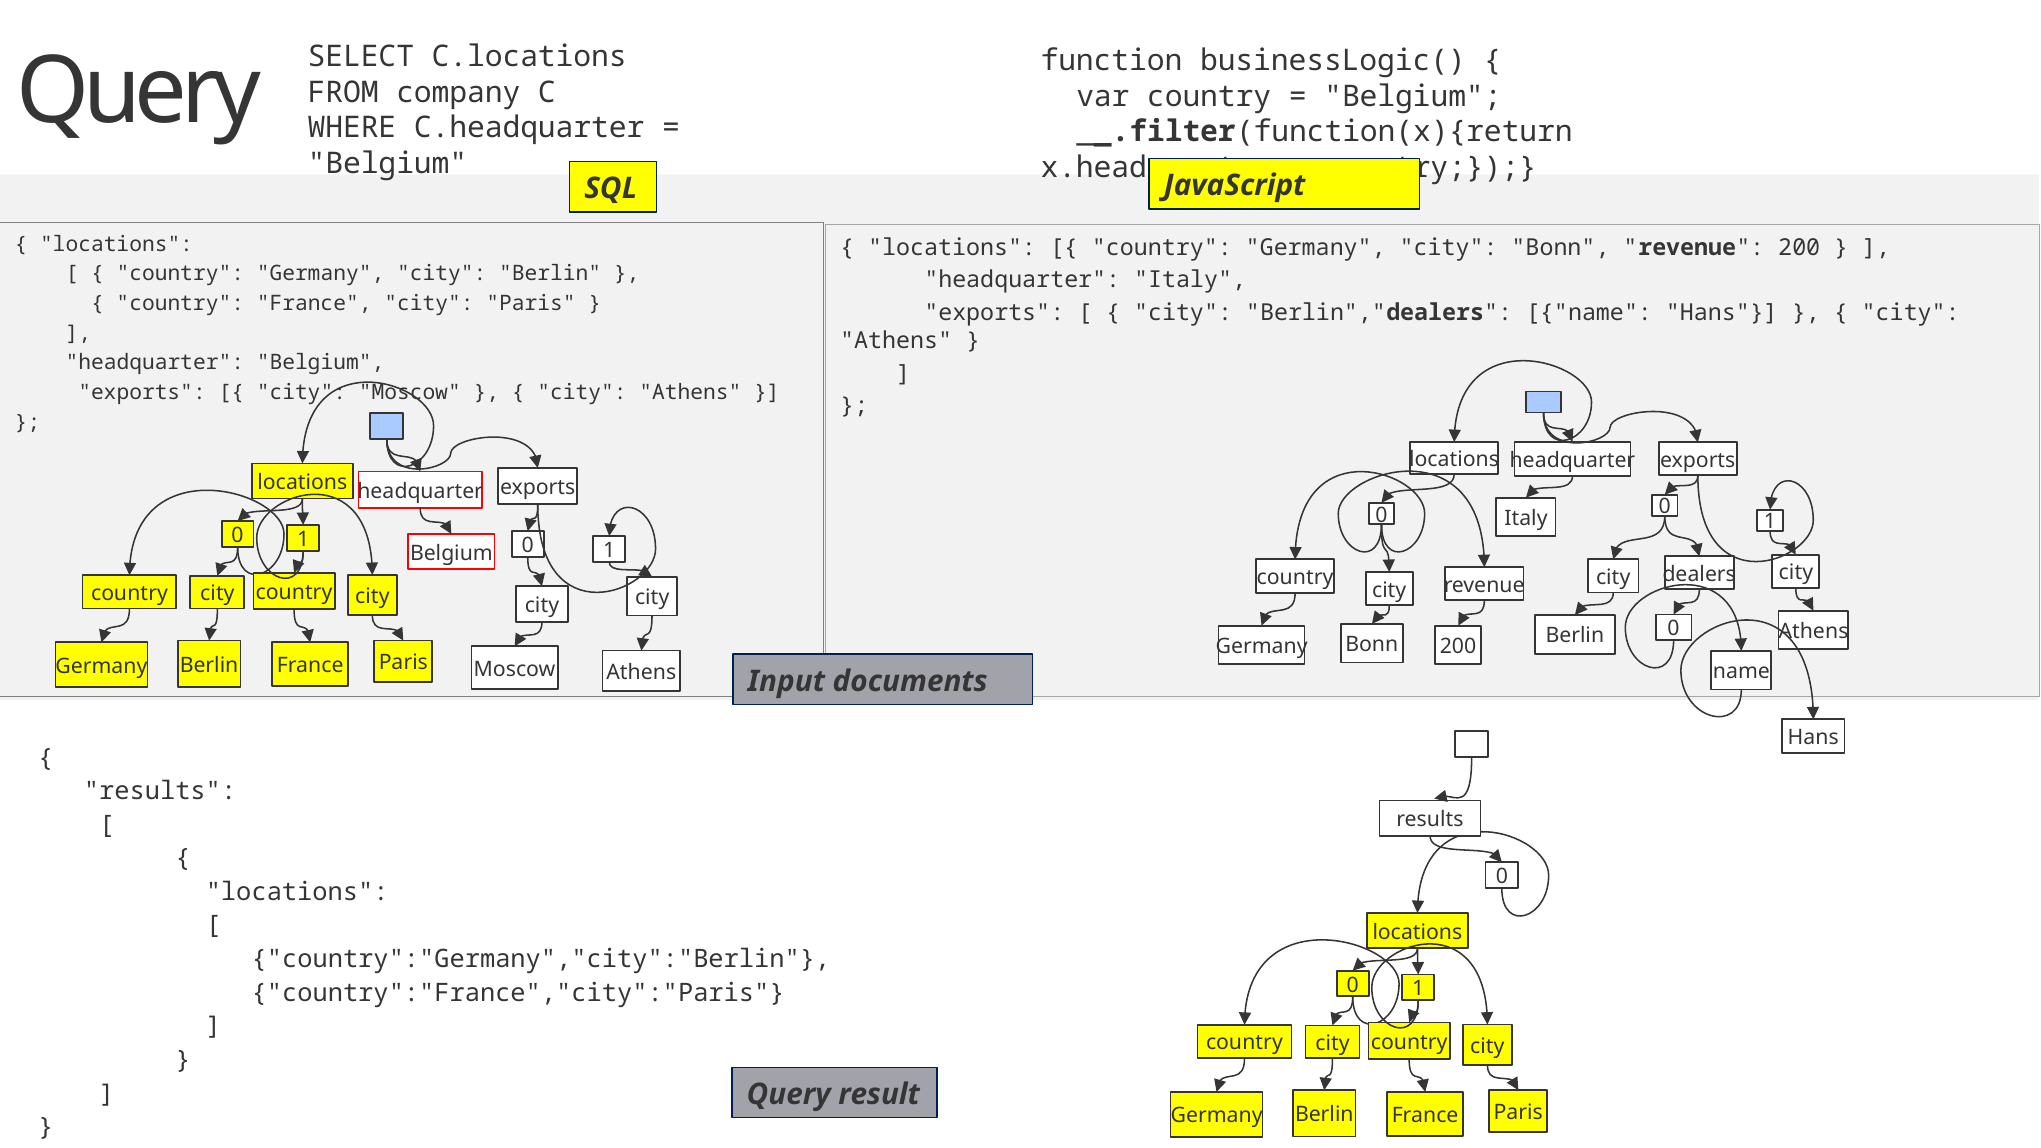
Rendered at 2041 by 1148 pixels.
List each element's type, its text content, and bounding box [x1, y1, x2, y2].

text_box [1261, 592, 1295, 627]
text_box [1320, 498, 1357, 586]
text_box Athens [602, 650, 681, 692]
text_box France [271, 641, 349, 687]
text_box [1454, 730, 1489, 758]
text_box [196, 620, 230, 629]
text_box city [1365, 571, 1414, 606]
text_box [1371, 605, 1391, 624]
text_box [1716, 456, 1752, 529]
text_box 0 [1336, 970, 1370, 997]
text_box JavaScript [1148, 175, 1420, 210]
text_box 0 [1651, 494, 1678, 517]
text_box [447, 377, 478, 530]
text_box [1312, 1069, 1345, 1079]
text_box country [82, 574, 169, 609]
text_box country [1197, 1024, 1284, 1059]
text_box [1327, 1000, 1358, 1022]
text_box city [347, 574, 398, 616]
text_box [1762, 668, 1793, 741]
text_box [1458, 599, 1485, 627]
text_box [374, 612, 401, 644]
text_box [212, 550, 243, 572]
text_box 0 [1485, 861, 1519, 889]
text_box exports [1658, 441, 1738, 476]
text_box 1 [1401, 974, 1435, 1001]
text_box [622, 547, 639, 591]
text_box locations [1366, 912, 1469, 949]
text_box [1402, 1006, 1425, 1017]
text_box Germany [1170, 1091, 1263, 1138]
text_box 1 [592, 535, 626, 563]
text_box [1373, 926, 1397, 993]
text_box { "locations": [ { "country": "Germany", "city": "Berlin" }, { "country": "France", "city": "Paris" } ], "headquarter": "Belgium", "exports": [{ "city": "Moscow" }, { "city": "Athens" }] }; [0, 222, 824, 697]
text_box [519, 564, 550, 579]
text_box Moscow [471, 645, 559, 690]
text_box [386, 438, 420, 473]
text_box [1617, 511, 1661, 564]
text_box city [1587, 558, 1639, 593]
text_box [1582, 584, 1606, 624]
text_box [1793, 697, 1811, 701]
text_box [1673, 588, 1700, 615]
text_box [1701, 611, 1713, 680]
text_box Bonn [1340, 623, 1404, 663]
text_box revenue [1444, 566, 1524, 601]
text_box Berlin [1534, 614, 1616, 655]
text_box city [1771, 554, 1820, 589]
text_box [1814, 697, 2040, 701]
text_box Hans [1781, 718, 1845, 754]
text_box country [253, 572, 336, 610]
text_box { "results": [ { "locations": [ {"country":"Germany","city":"Berlin"}, {"country":"France","city":"Paris"} ] } ] } [30, 729, 1056, 1148]
text_box Paris [373, 640, 433, 683]
text_box city [515, 585, 569, 623]
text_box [332, 408, 358, 494]
text_box [1690, 697, 1739, 701]
text_box France [1386, 1091, 1464, 1137]
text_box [1661, 518, 1703, 554]
text_box 1 [1756, 509, 1784, 532]
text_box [285, 617, 319, 634]
text_box Input documents [732, 653, 1033, 705]
text_box Germany [1218, 625, 1305, 665]
text_box SQL [569, 175, 657, 213]
text_box Berlin [177, 640, 241, 688]
text_box [1525, 391, 1562, 413]
text_box exports [497, 467, 578, 505]
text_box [1489, 1061, 1516, 1094]
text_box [515, 620, 541, 648]
text_box 200 [1434, 625, 1482, 665]
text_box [1213, 1060, 1248, 1090]
text_box dealers [1664, 555, 1735, 590]
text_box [169, 506, 198, 616]
text_box 0 [511, 530, 545, 558]
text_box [628, 627, 665, 639]
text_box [0, 0, 2041, 175]
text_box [98, 611, 133, 640]
text_box headquarter [358, 471, 447, 509]
text_box city [626, 576, 678, 616]
text_box locations [1409, 441, 1499, 475]
text_box { "locations": [{ "country": "Germany", "city": "Bonn", "revenue": 200 } ], "headquarter": "Italy", "exports": [ { "city": "Berlin","dealers": [{"name": "Hans"}] }, { "city": "Athens" } ] }; [825, 224, 2040, 697]
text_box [557, 484, 590, 556]
text_box 1 [286, 524, 320, 552]
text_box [1440, 977, 1466, 1048]
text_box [1400, 1067, 1434, 1084]
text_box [1452, 812, 1480, 886]
text_box Paris [1488, 1089, 1548, 1133]
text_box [1361, 543, 1410, 553]
text_box results [1379, 800, 1481, 837]
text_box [1403, 451, 1433, 526]
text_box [1284, 956, 1314, 1065]
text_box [1605, 349, 1636, 505]
text_box Query result [731, 1067, 938, 1118]
text_box 0 [221, 520, 254, 548]
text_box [1447, 858, 1473, 944]
text_box 0 [1368, 502, 1395, 525]
text_box Germany [55, 641, 148, 688]
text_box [1538, 463, 1561, 511]
text_box [1741, 697, 1762, 701]
text_box Italy [1495, 497, 1556, 537]
text_box [369, 412, 404, 440]
text_box Berlin [1292, 1089, 1356, 1137]
text_box [1033, 697, 1689, 701]
text_box city [1462, 1024, 1513, 1066]
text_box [1793, 590, 1817, 609]
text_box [422, 505, 449, 537]
text_box city [198, 575, 245, 609]
text_box Belgium [407, 533, 495, 570]
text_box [258, 477, 282, 543]
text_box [1432, 758, 1474, 797]
text_box country [1368, 1022, 1451, 1060]
text_box locations [251, 463, 354, 499]
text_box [1770, 529, 1796, 556]
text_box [519, 512, 547, 523]
text_box [0, 175, 2040, 653]
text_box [1484, 382, 1514, 473]
text_box country [1255, 558, 1335, 594]
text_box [1543, 412, 1573, 442]
text_box Athens [1778, 610, 1849, 650]
text_box headquarter [1514, 441, 1605, 477]
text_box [1671, 468, 1692, 502]
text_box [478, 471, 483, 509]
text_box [1411, 493, 1455, 598]
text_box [325, 527, 351, 598]
text_box [0, 697, 732, 701]
text_box city [1314, 1025, 1360, 1059]
text_box name [1710, 650, 1772, 690]
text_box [287, 556, 310, 567]
text_box 0 [1655, 614, 1692, 641]
